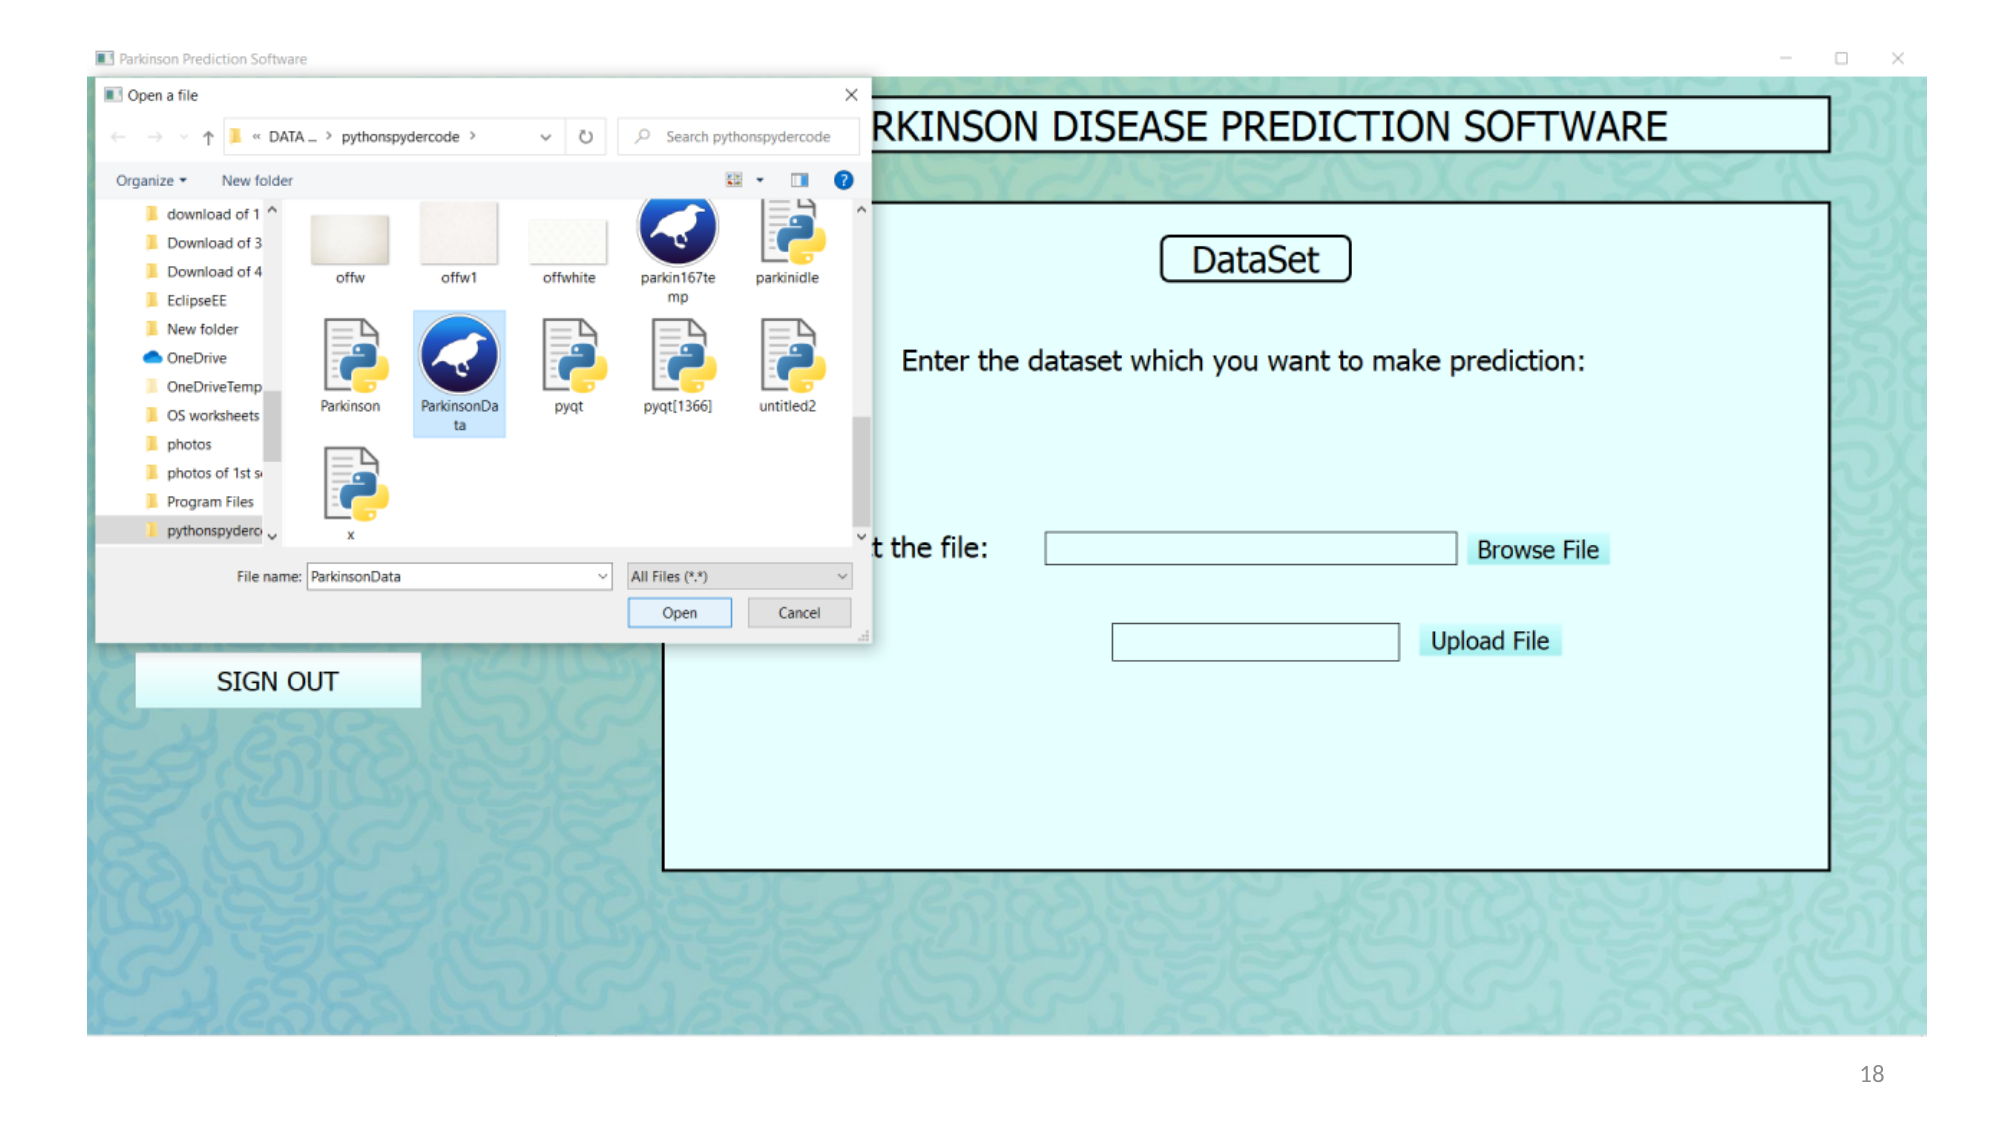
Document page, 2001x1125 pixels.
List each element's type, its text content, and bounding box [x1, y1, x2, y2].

slide_number 18 [1433, 1046, 1900, 1103]
picture [87, 47, 1927, 1037]
